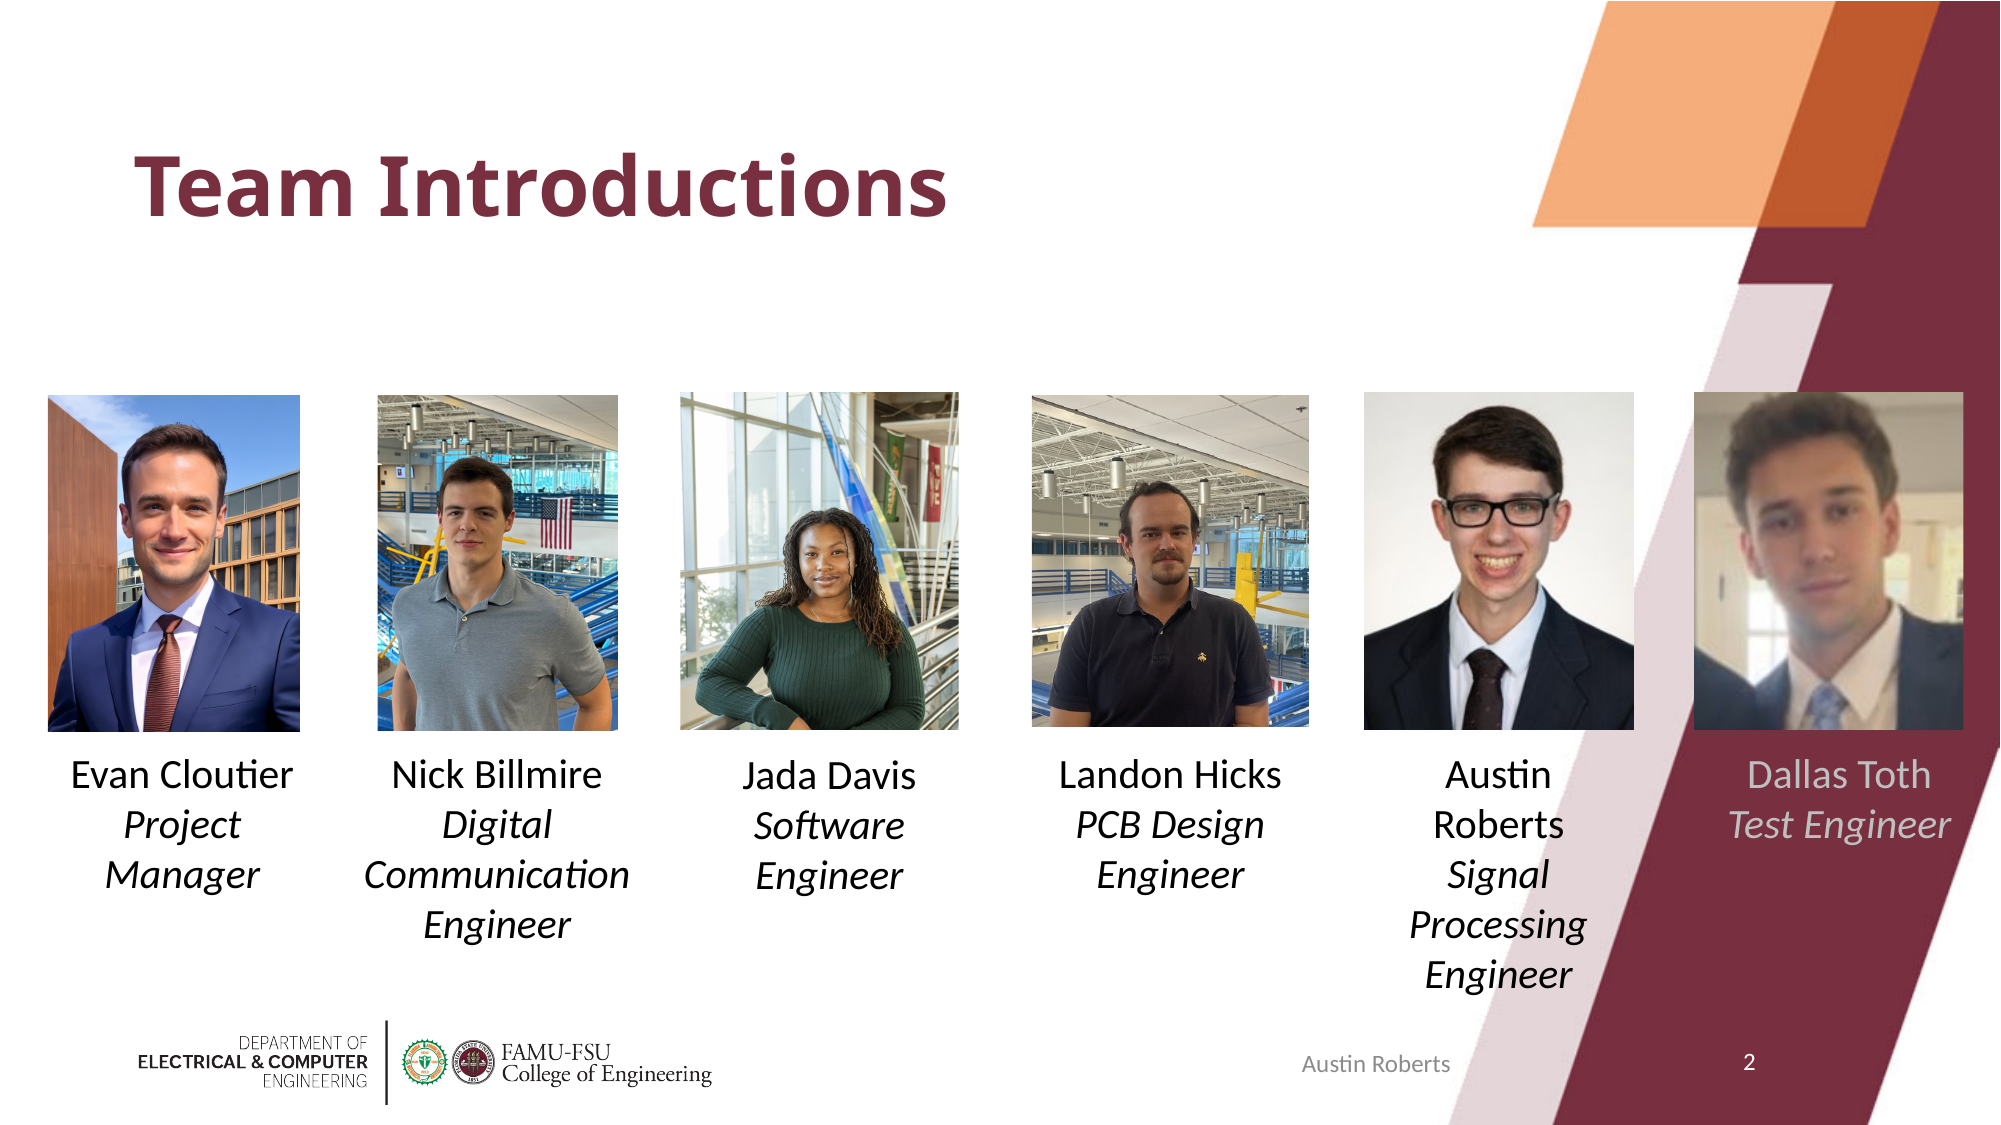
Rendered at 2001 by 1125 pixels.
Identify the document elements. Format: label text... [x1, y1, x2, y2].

text_box Austin Roberts Signal Processing Engineer [1364, 739, 1634, 1005]
text_box Nick Billmire Digital Communication Engineer [343, 739, 651, 955]
text_box Jada Davis Software Engineer [694, 740, 964, 906]
text_box Landon Hicks PCB Design Engineer [1035, 739, 1306, 905]
slide_number 2 [1689, 1038, 1810, 1084]
text_box Dallas Toth Test Engineer [1705, 739, 1975, 855]
title Team Introductions [133, 76, 1526, 235]
picture [0, 1, 2000, 1125]
footer Austin Roberts [1047, 1041, 1466, 1084]
text_box Evan Cloutier Project Manager [47, 739, 317, 905]
